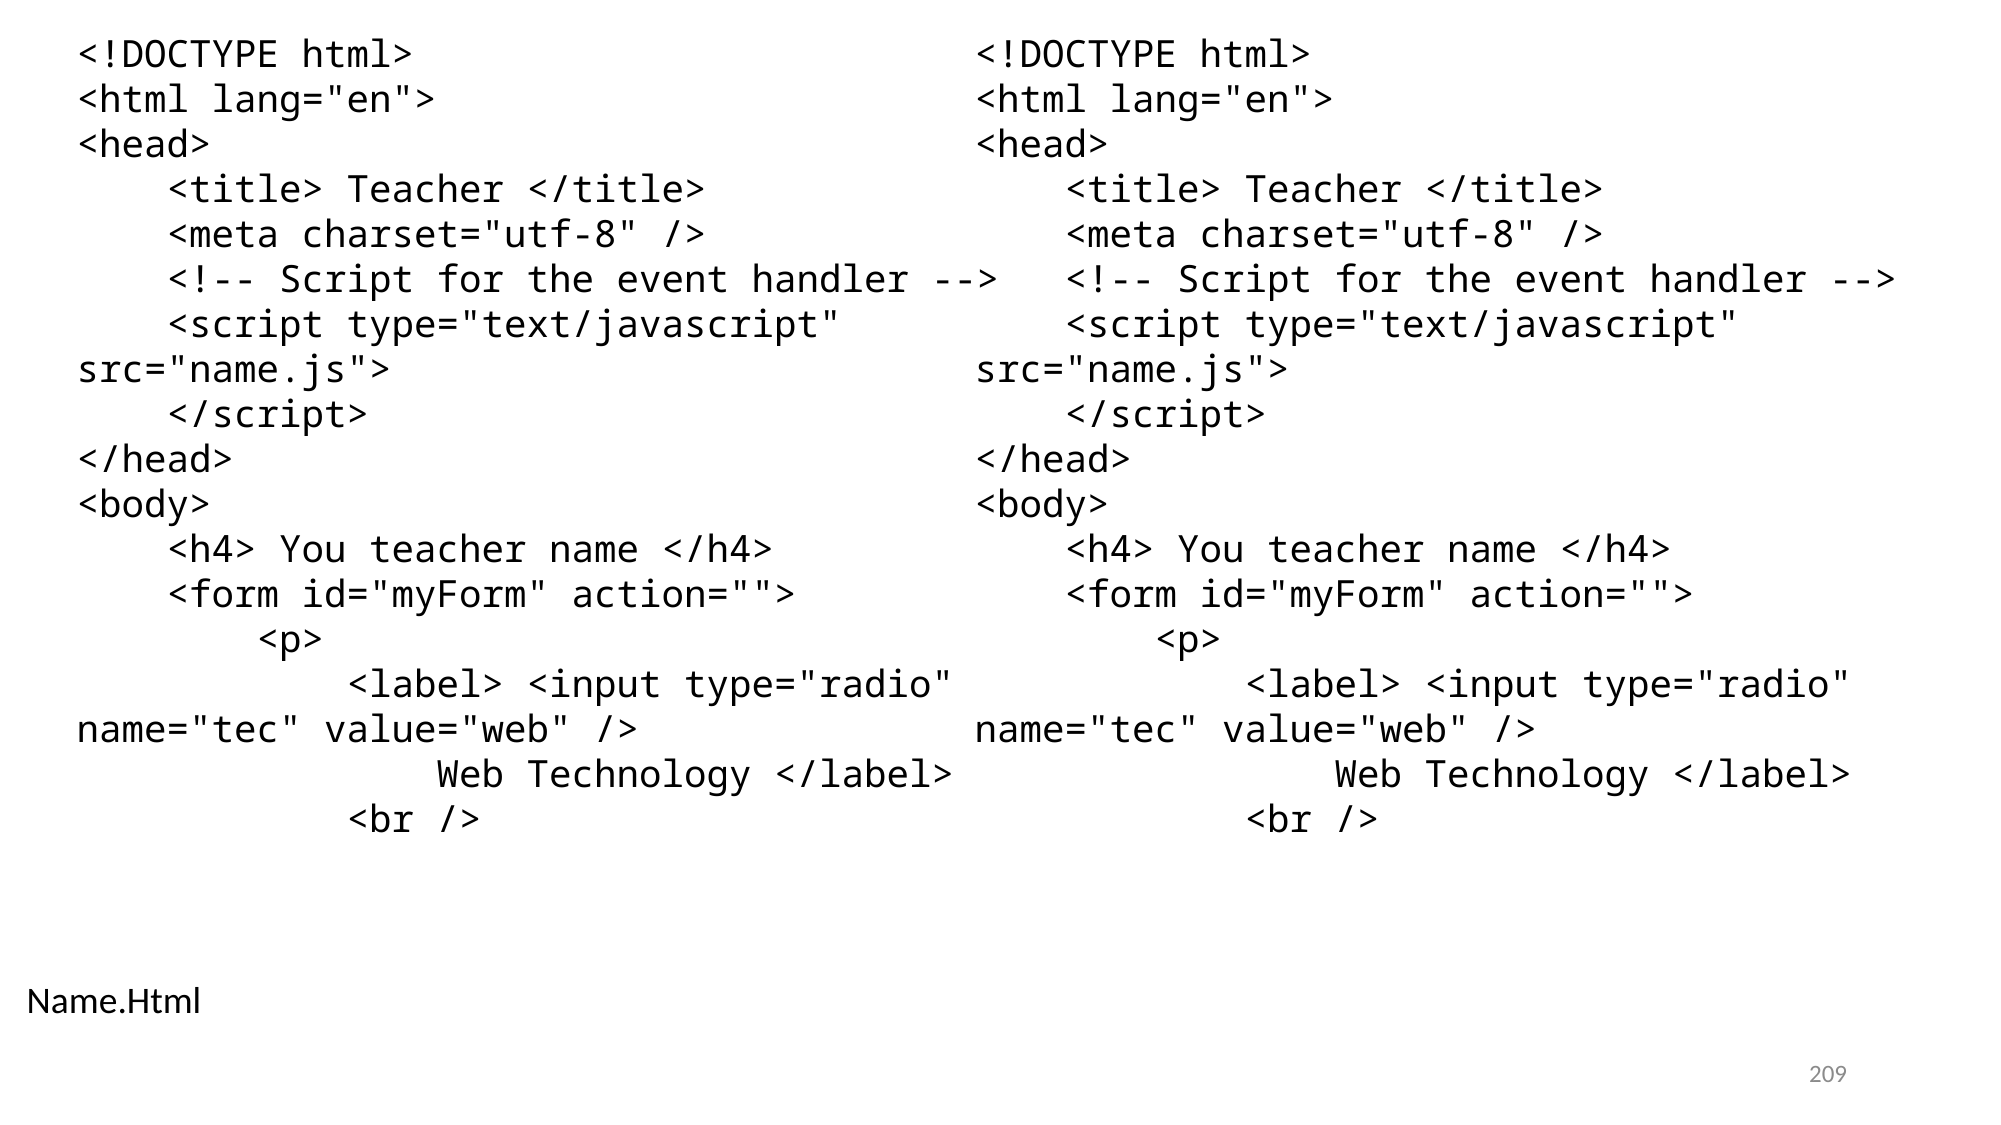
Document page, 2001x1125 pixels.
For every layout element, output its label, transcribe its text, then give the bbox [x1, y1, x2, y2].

text_box <!DOCTYPE html> <html lang="en"> <head> <title> Teacher </title> <meta charset="utf-8" /> <!-- Script for the event handler --> <script type="text/javascript" src="name.js"> </script> </head> <body> <h4> You teacher name </h4> <form id="myForm" action=""> <p> <label> <input type="radio" name="tec" value="web" /> Web Technology </label> <br /> [1062, 22, 1960, 848]
slide_number 209 [1412, 1042, 1863, 1103]
text_box Name.Html [11, 968, 291, 1029]
text_box <!DOCTYPE html> <html lang="en"> <head> <title> Teacher </title> <meta charset="utf-8" /> <!-- Script for the event handler --> <script type="text/javascript" src="name.js"> </script> </head> <body> <h4> You teacher name </h4> <form id="myForm" action=""> <p> <label> <input type="radio" name="tec" value="web" /> Web Technology </label> <br /> [61, 22, 1062, 848]
